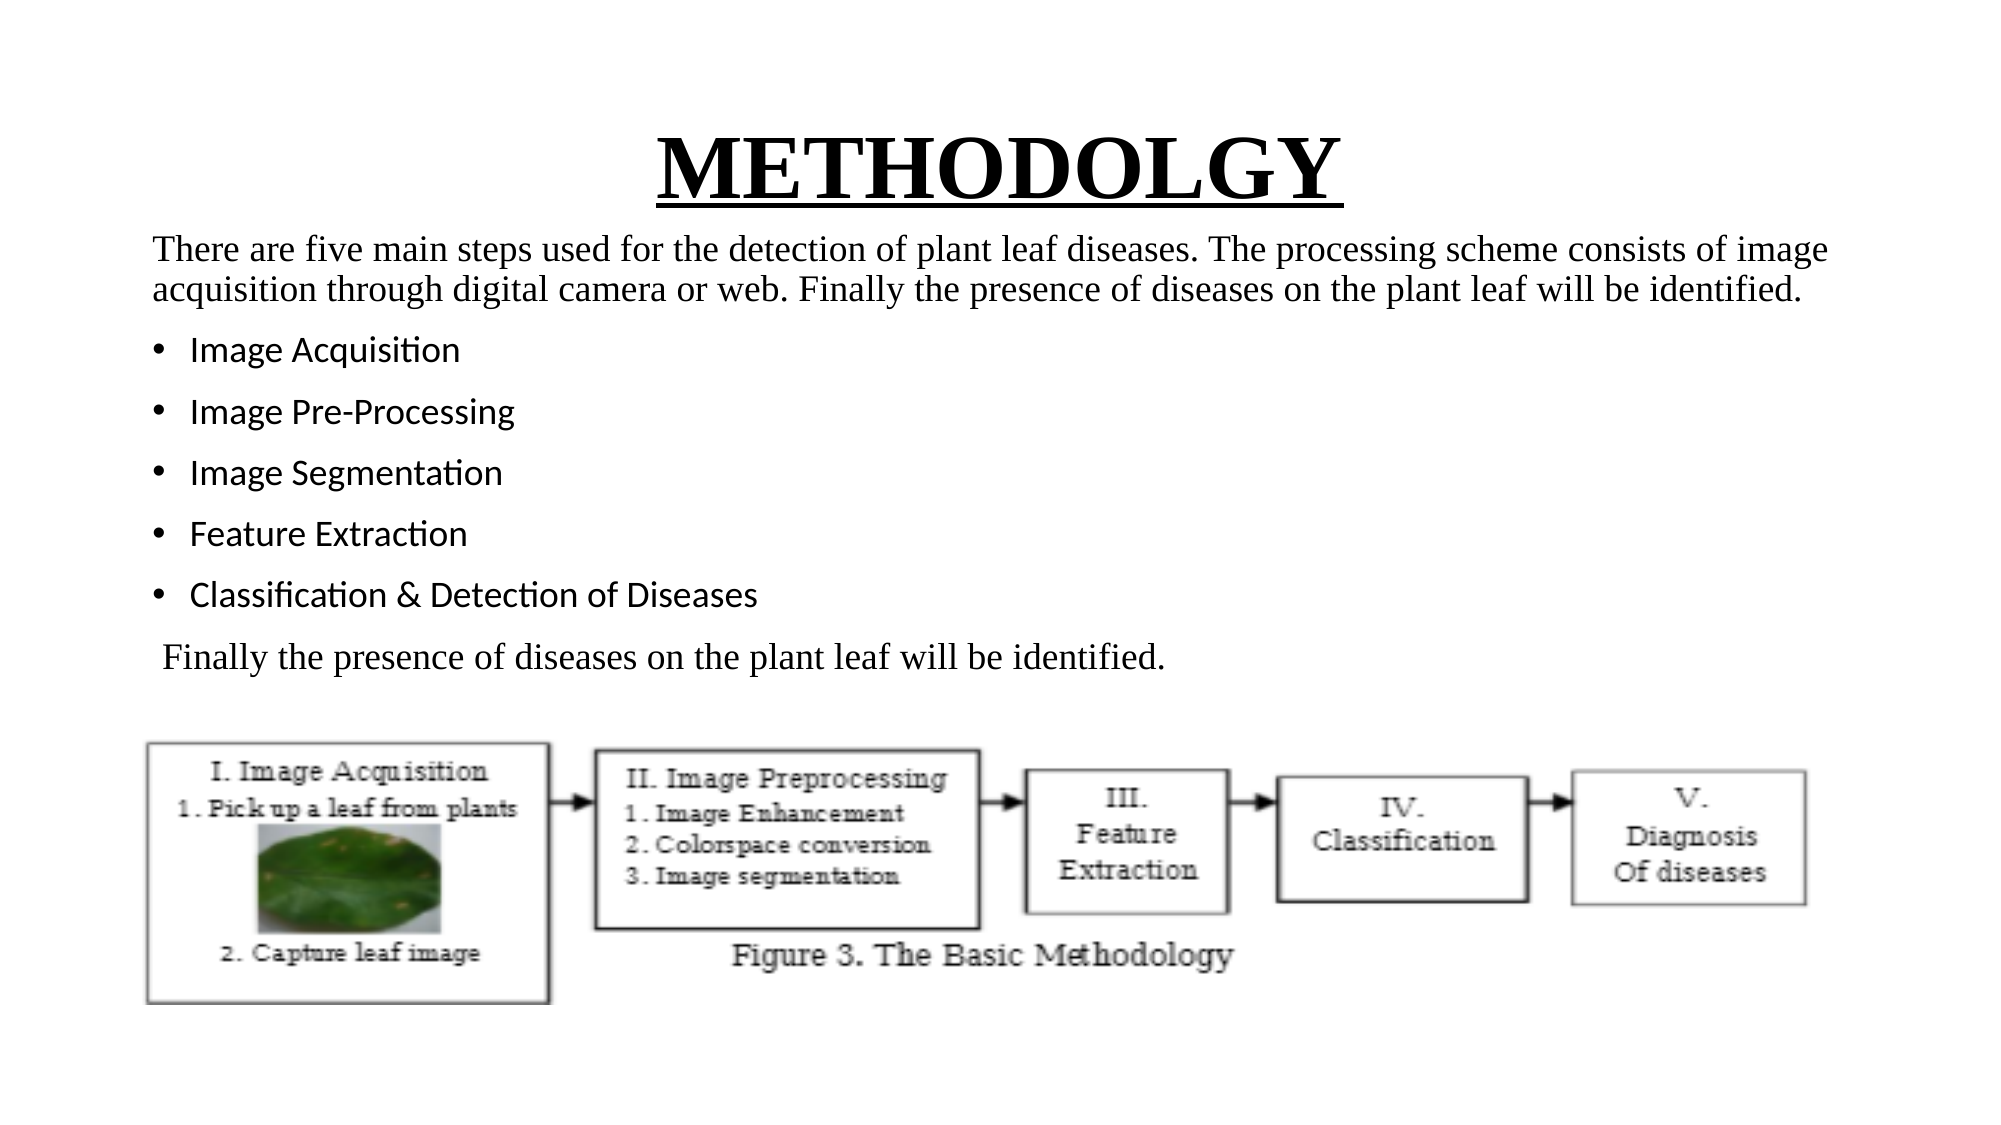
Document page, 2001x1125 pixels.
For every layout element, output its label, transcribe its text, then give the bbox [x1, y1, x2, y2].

title METHODOLGY [137, 59, 1863, 221]
picture [94, 714, 1852, 1005]
list There are five main steps used for the detection of plant leaf diseases. The processing scheme consists of image acquisition through digital camera or web. Finally the presence of diseases on the plant leaf will be identified. Image Acquisition Image Pre-Processing Image Segmentation Feature Extraction Classification & Detection of Diseases Finally the presence of diseases on the plant leaf will be identified. [137, 221, 1863, 1014]
